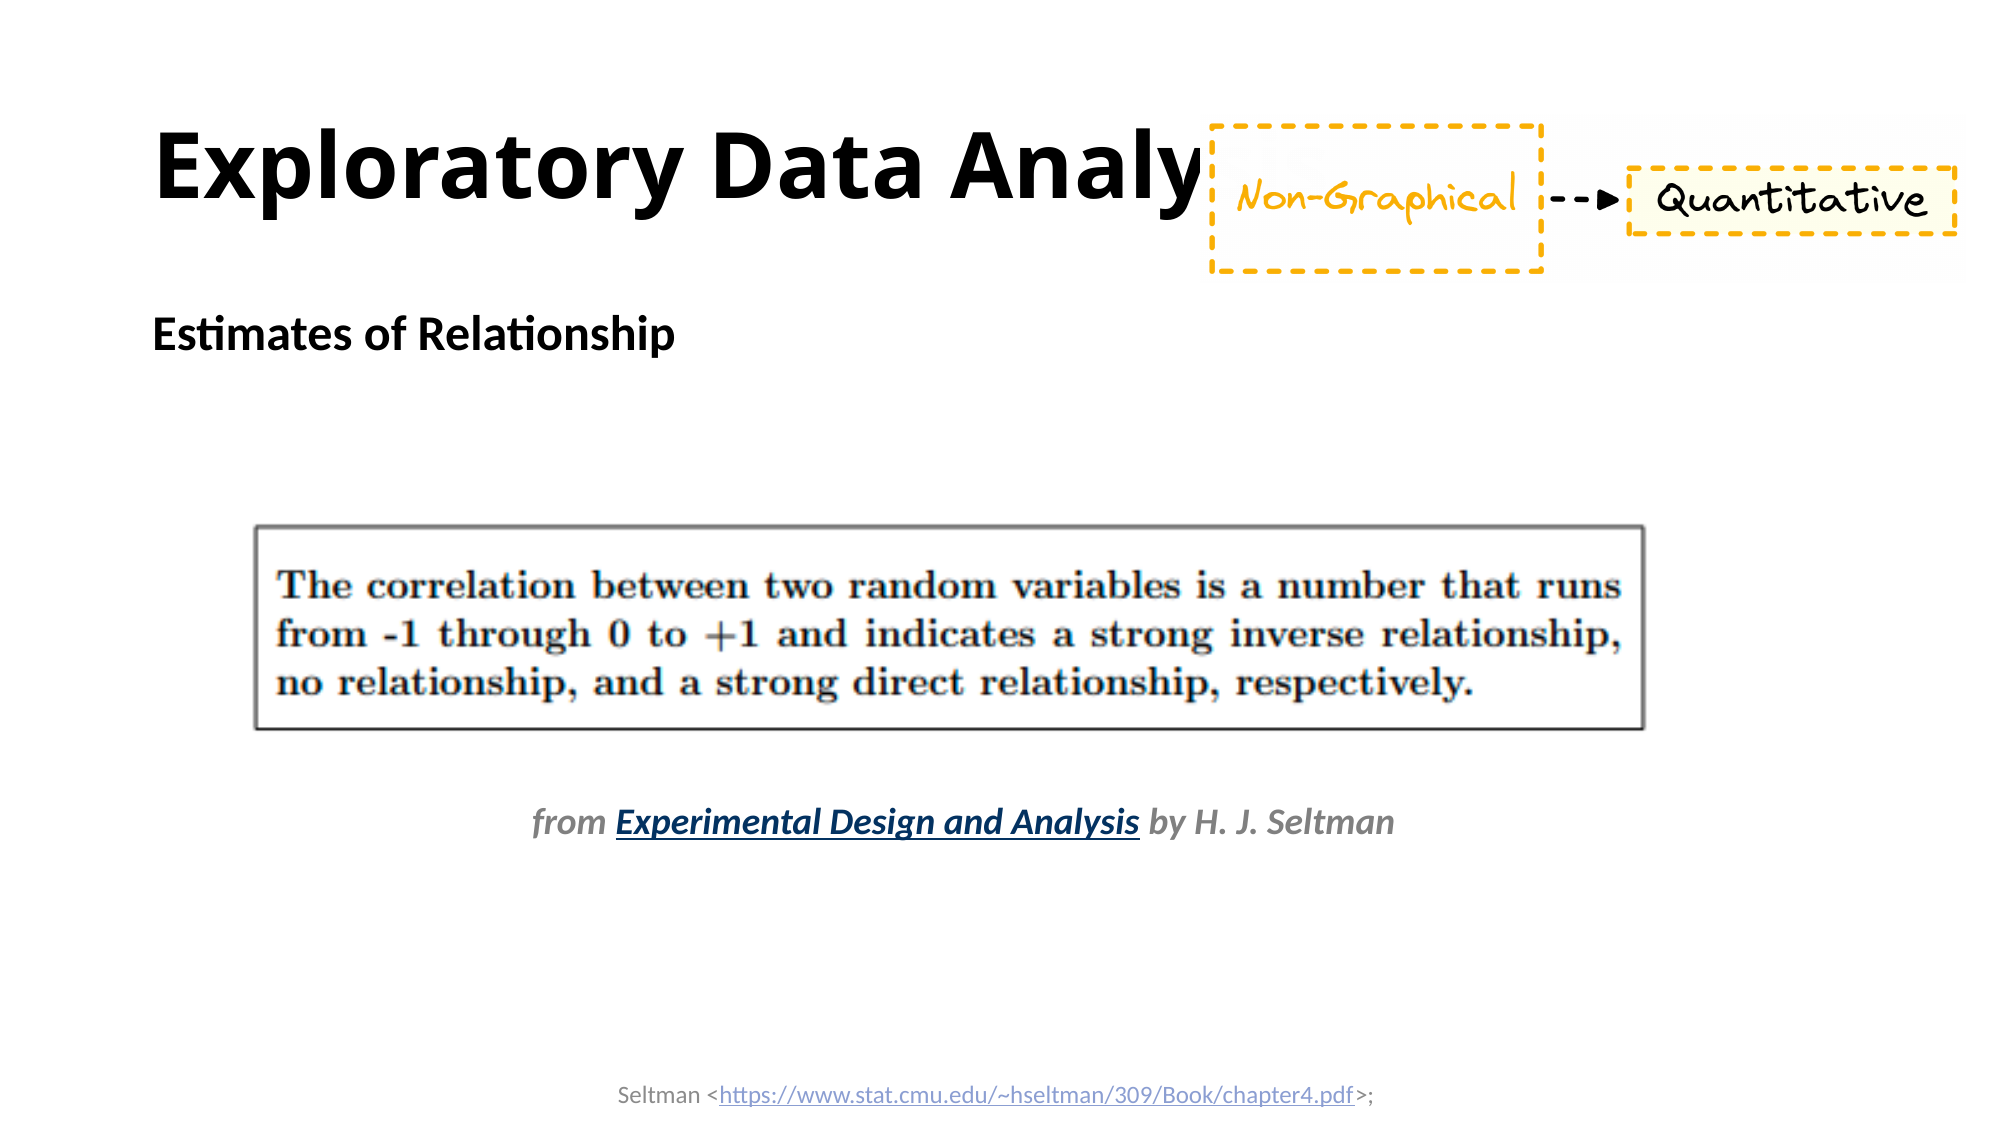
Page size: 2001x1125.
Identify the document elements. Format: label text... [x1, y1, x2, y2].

list Estimates of Relationship [137, 299, 1865, 1062]
text_box from Experimental Design and Analysis by H. J. Seltman [517, 790, 1479, 850]
picture [244, 510, 1664, 754]
footer Seltman <https://www.stat.cmu.edu/~hseltman/309/Book/chapter4.pdf>; [10, 1062, 1988, 1124]
title Exploratory Data Analysis [137, 59, 1863, 278]
picture [1199, 114, 1966, 283]
